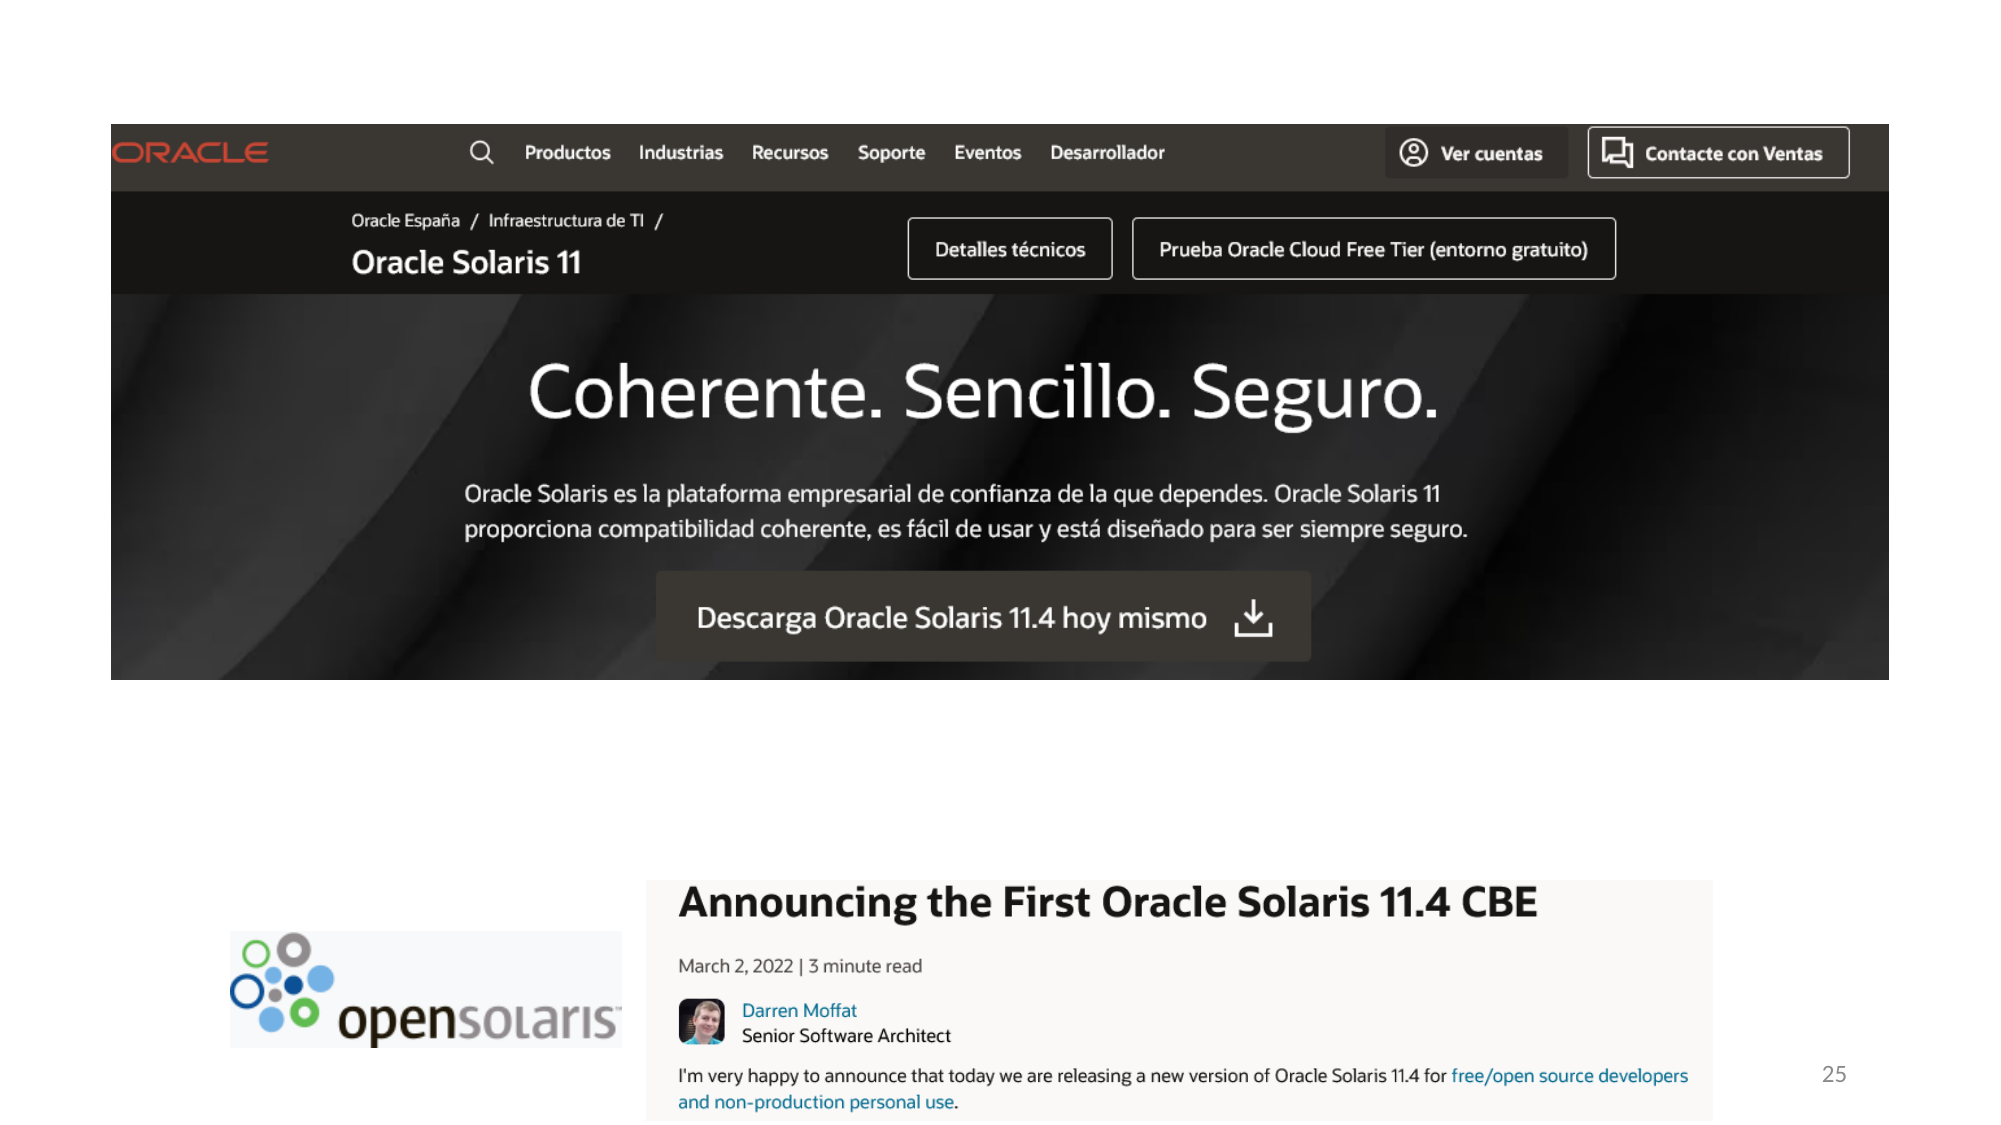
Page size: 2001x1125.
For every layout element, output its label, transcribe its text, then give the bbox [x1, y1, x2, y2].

picture [230, 931, 622, 1048]
picture [111, 124, 1889, 680]
picture [646, 880, 1713, 1121]
slide_number 25 [1713, 1042, 1863, 1103]
